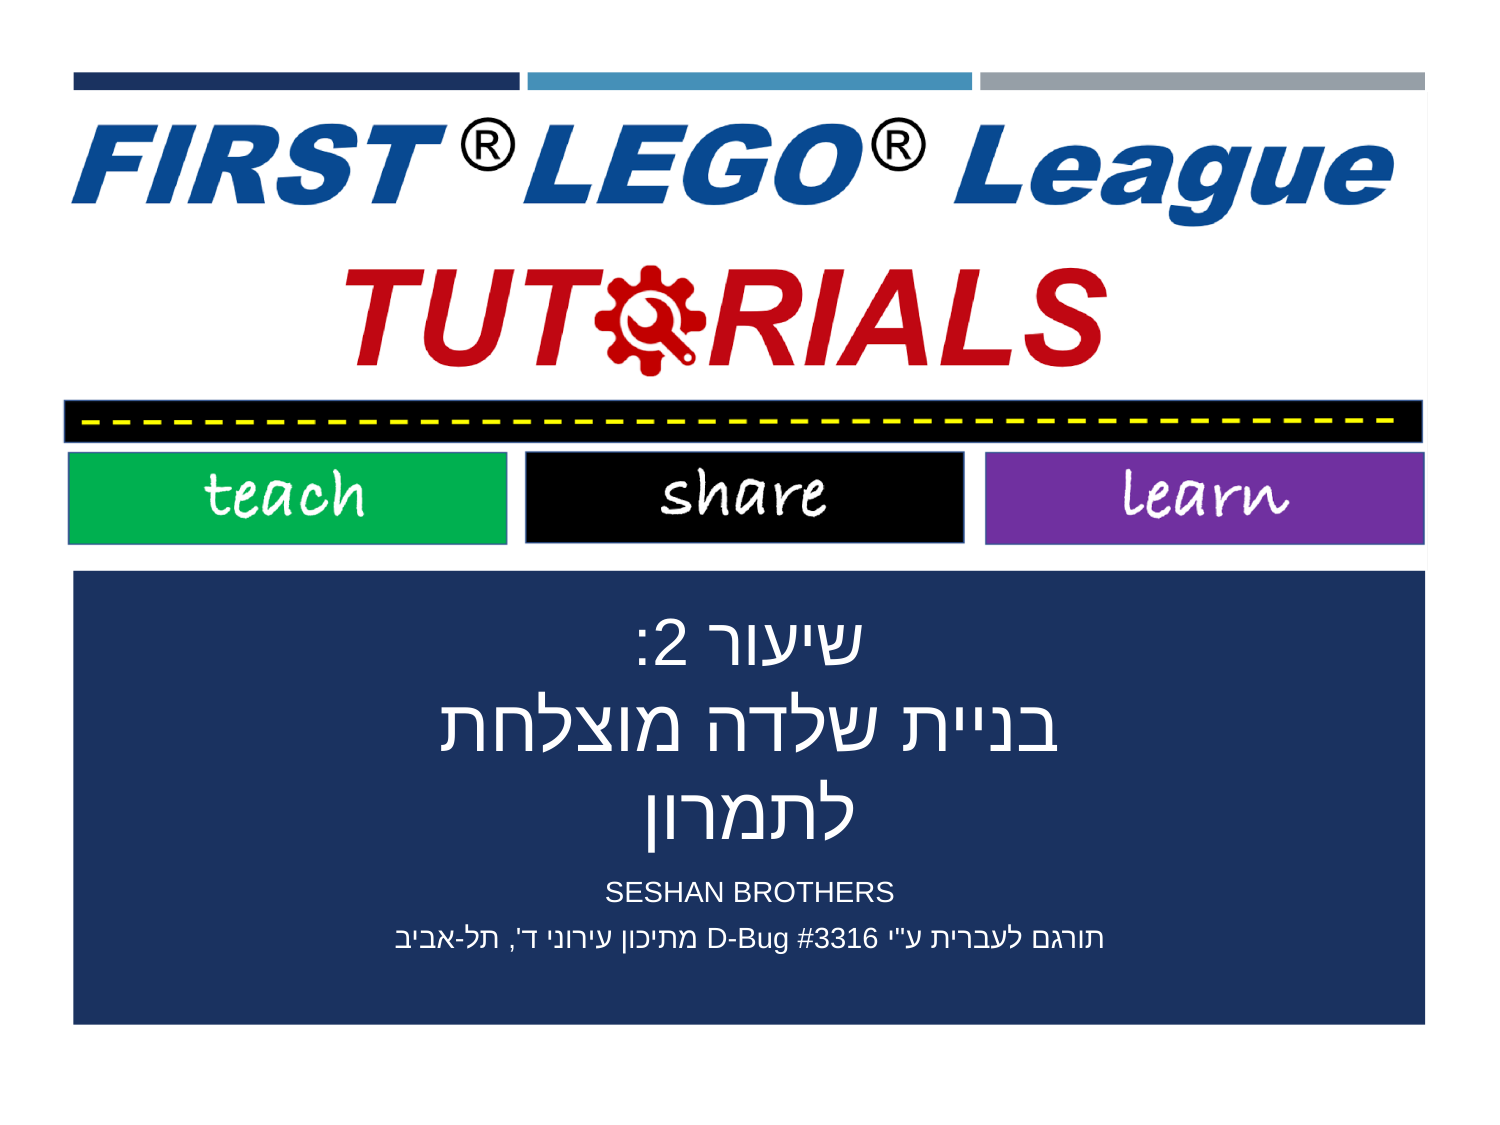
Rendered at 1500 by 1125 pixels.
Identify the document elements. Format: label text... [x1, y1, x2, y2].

picture [54, 92, 1448, 571]
text_box שיעור 2: בניית שלדה מוצלחת לתמרון [408, 591, 1092, 862]
text_box SESHAN BROTHERS תורגם לעברית ע"י D-Bug #3316 מתיכון עירוני ד', תל-אביב [94, 872, 1406, 970]
